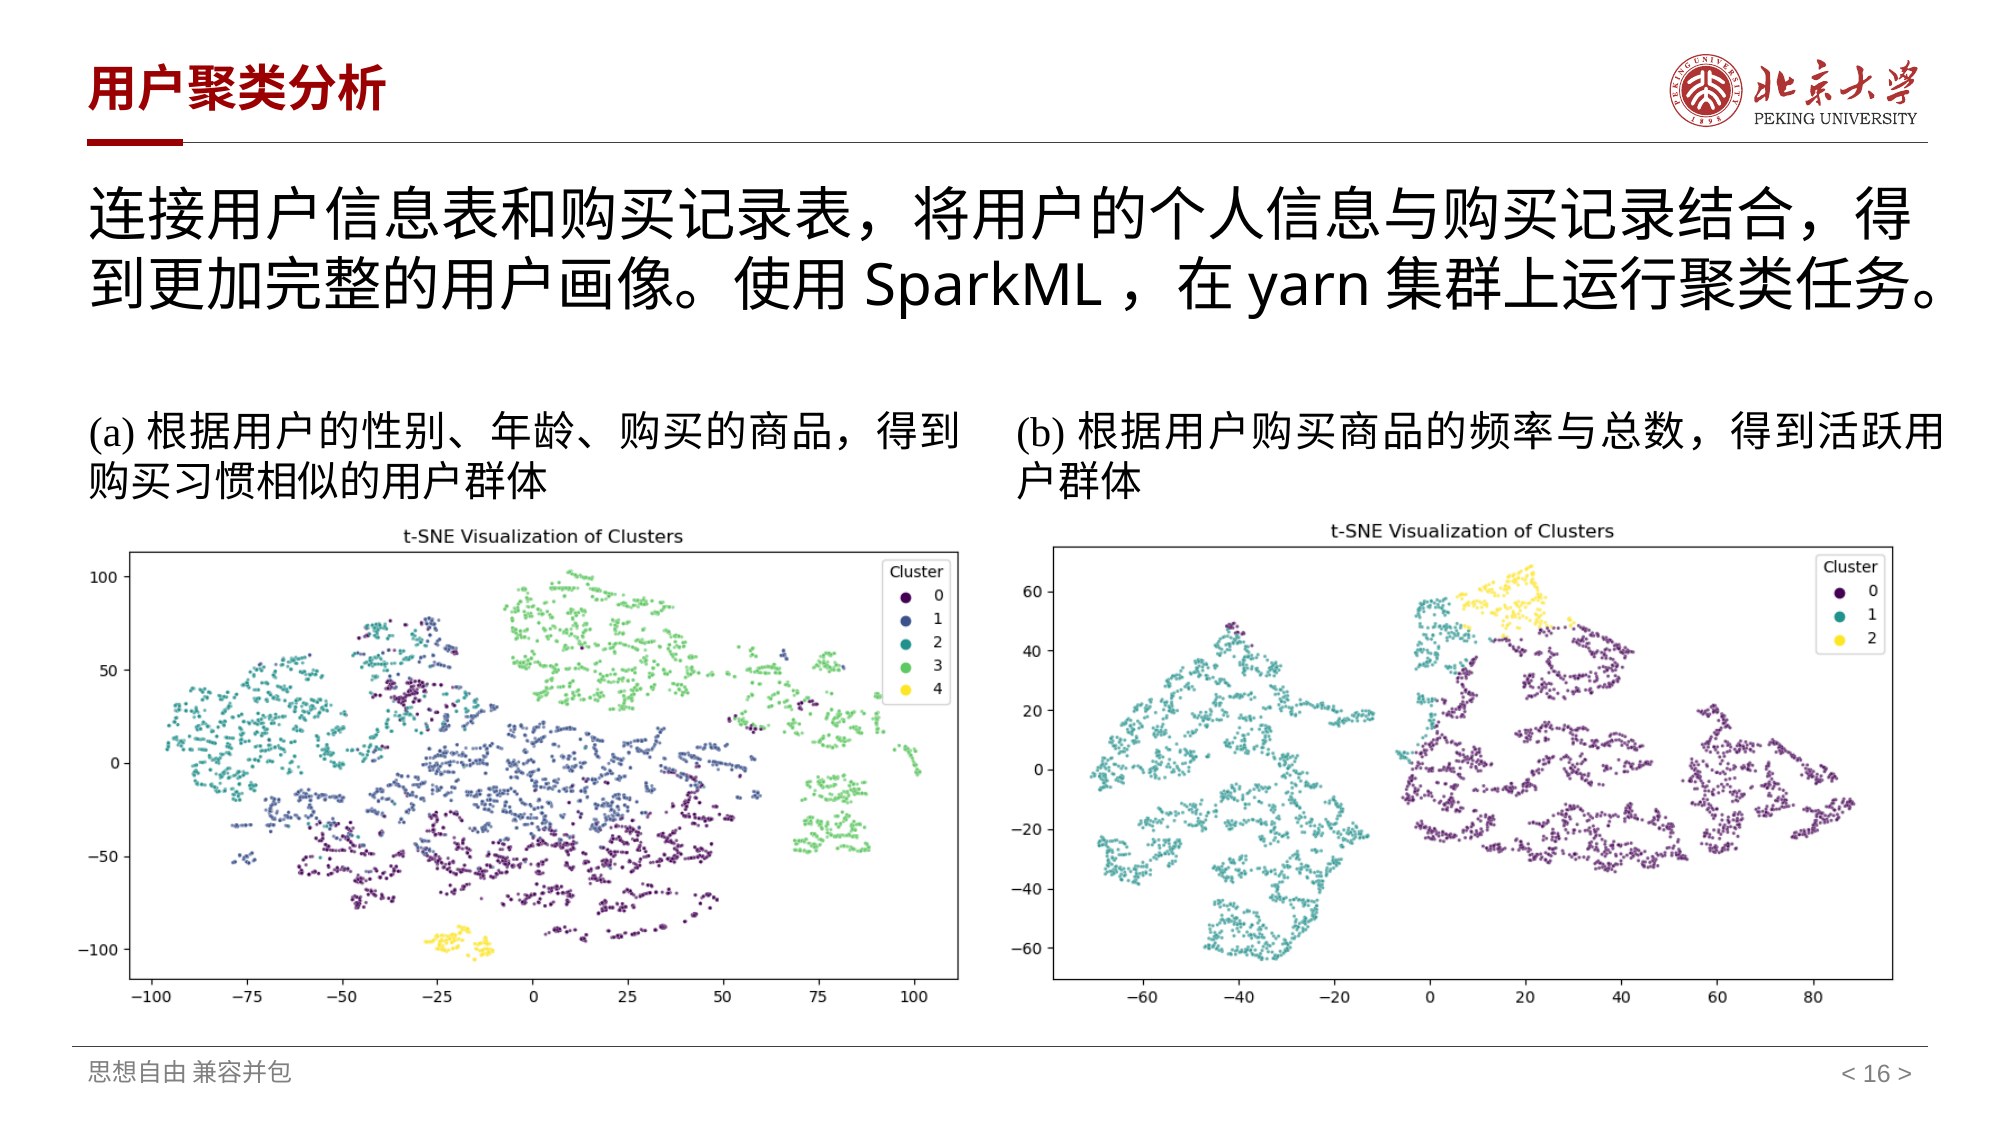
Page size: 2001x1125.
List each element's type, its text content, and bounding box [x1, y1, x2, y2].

slide_number < 16 > [1477, 1048, 1928, 1097]
picture [62, 516, 989, 1014]
text_box (b)根据用户购买商品的频率与总数，得到活跃用户群体 [1001, 397, 1962, 512]
picture [999, 516, 1914, 1015]
text_box (a)根据用户的性别、年龄、购买的商品，得到购买习惯相似的用户群体 [74, 397, 977, 512]
text_box 连接用户信息表和购买记录表，将用户的个人信息与购买记录结合，得到更加完整的用户画像。使用SparkML，在yarn集群上运行聚类任务。 [74, 170, 1928, 325]
title 用户聚类分析 [72, 39, 1559, 142]
